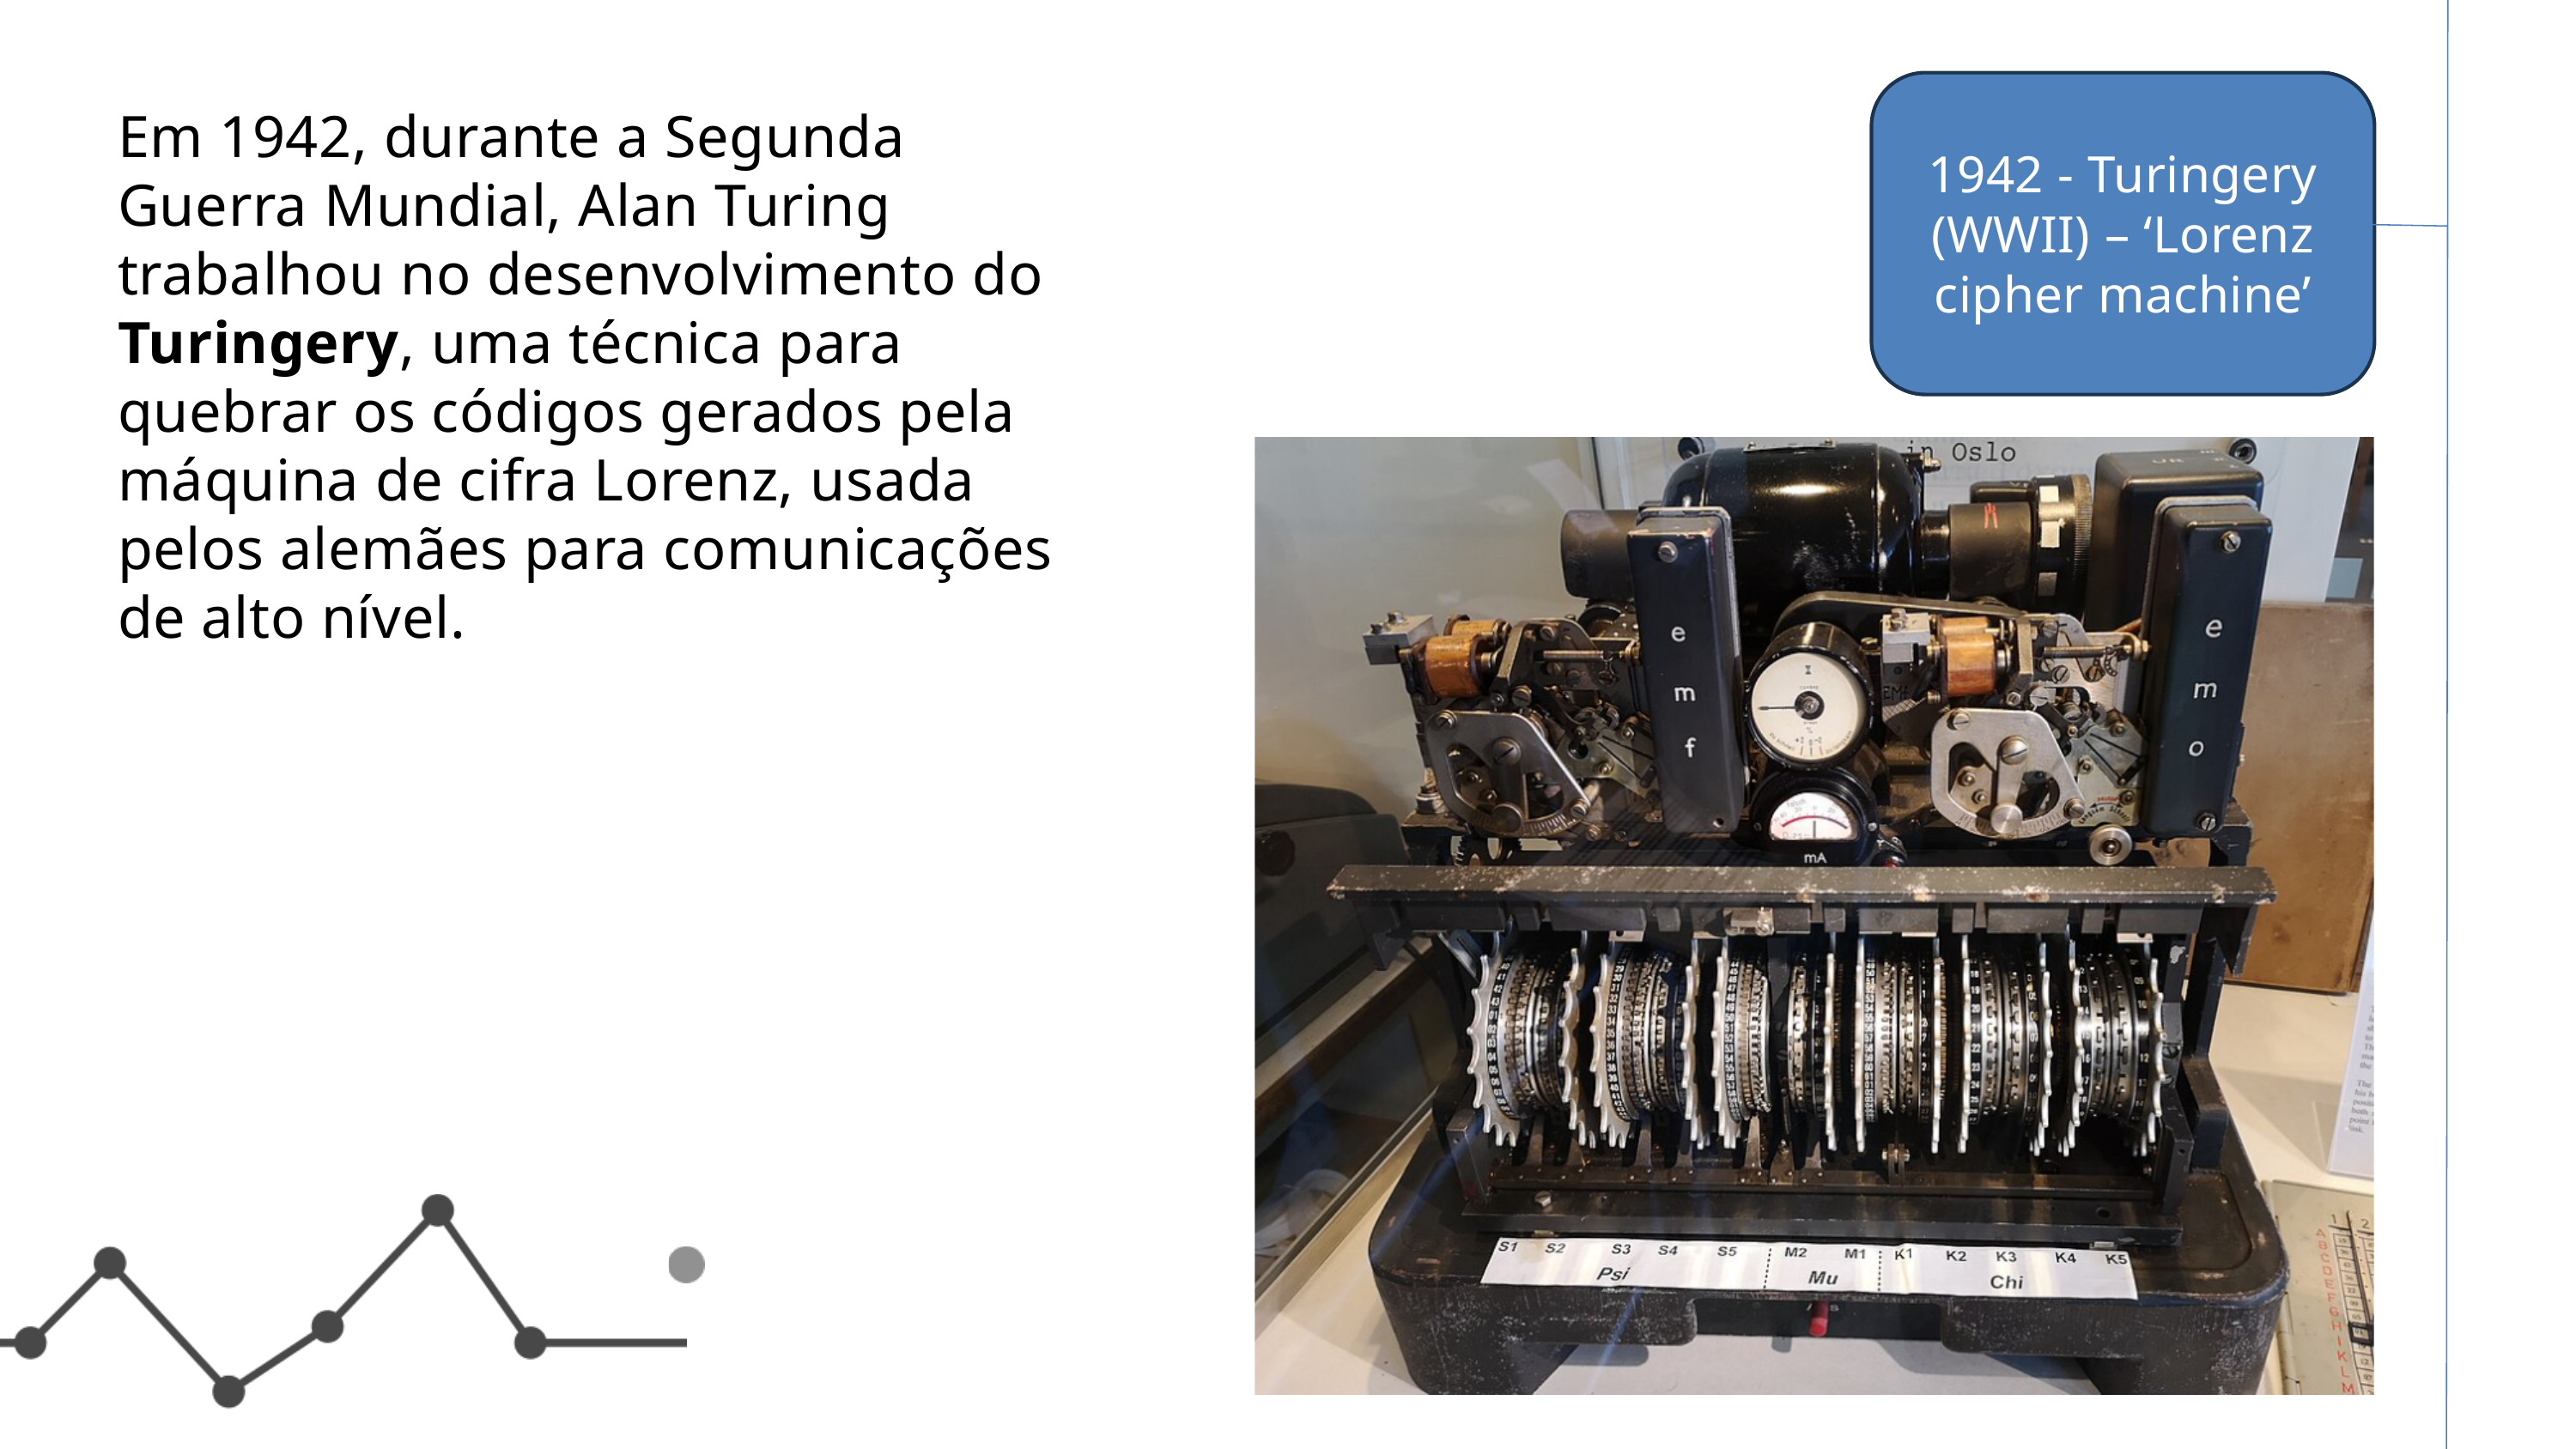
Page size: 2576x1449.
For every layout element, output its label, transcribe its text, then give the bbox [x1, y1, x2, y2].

text_box Em 1942, durante a Segunda Guerra Mundial, Alan Turing trabalhou no desenvolvimento do Turingery, uma técnica para quebrar os códigos gerados pela máquina de cifra Lorenz, usada pelos alemães para comunicações de alto nível. [118, 100, 1071, 650]
text_box [1255, 437, 2374, 1395]
text_box [0, 1194, 687, 1413]
text_box [668, 1246, 705, 1283]
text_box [1869, 70, 2377, 397]
